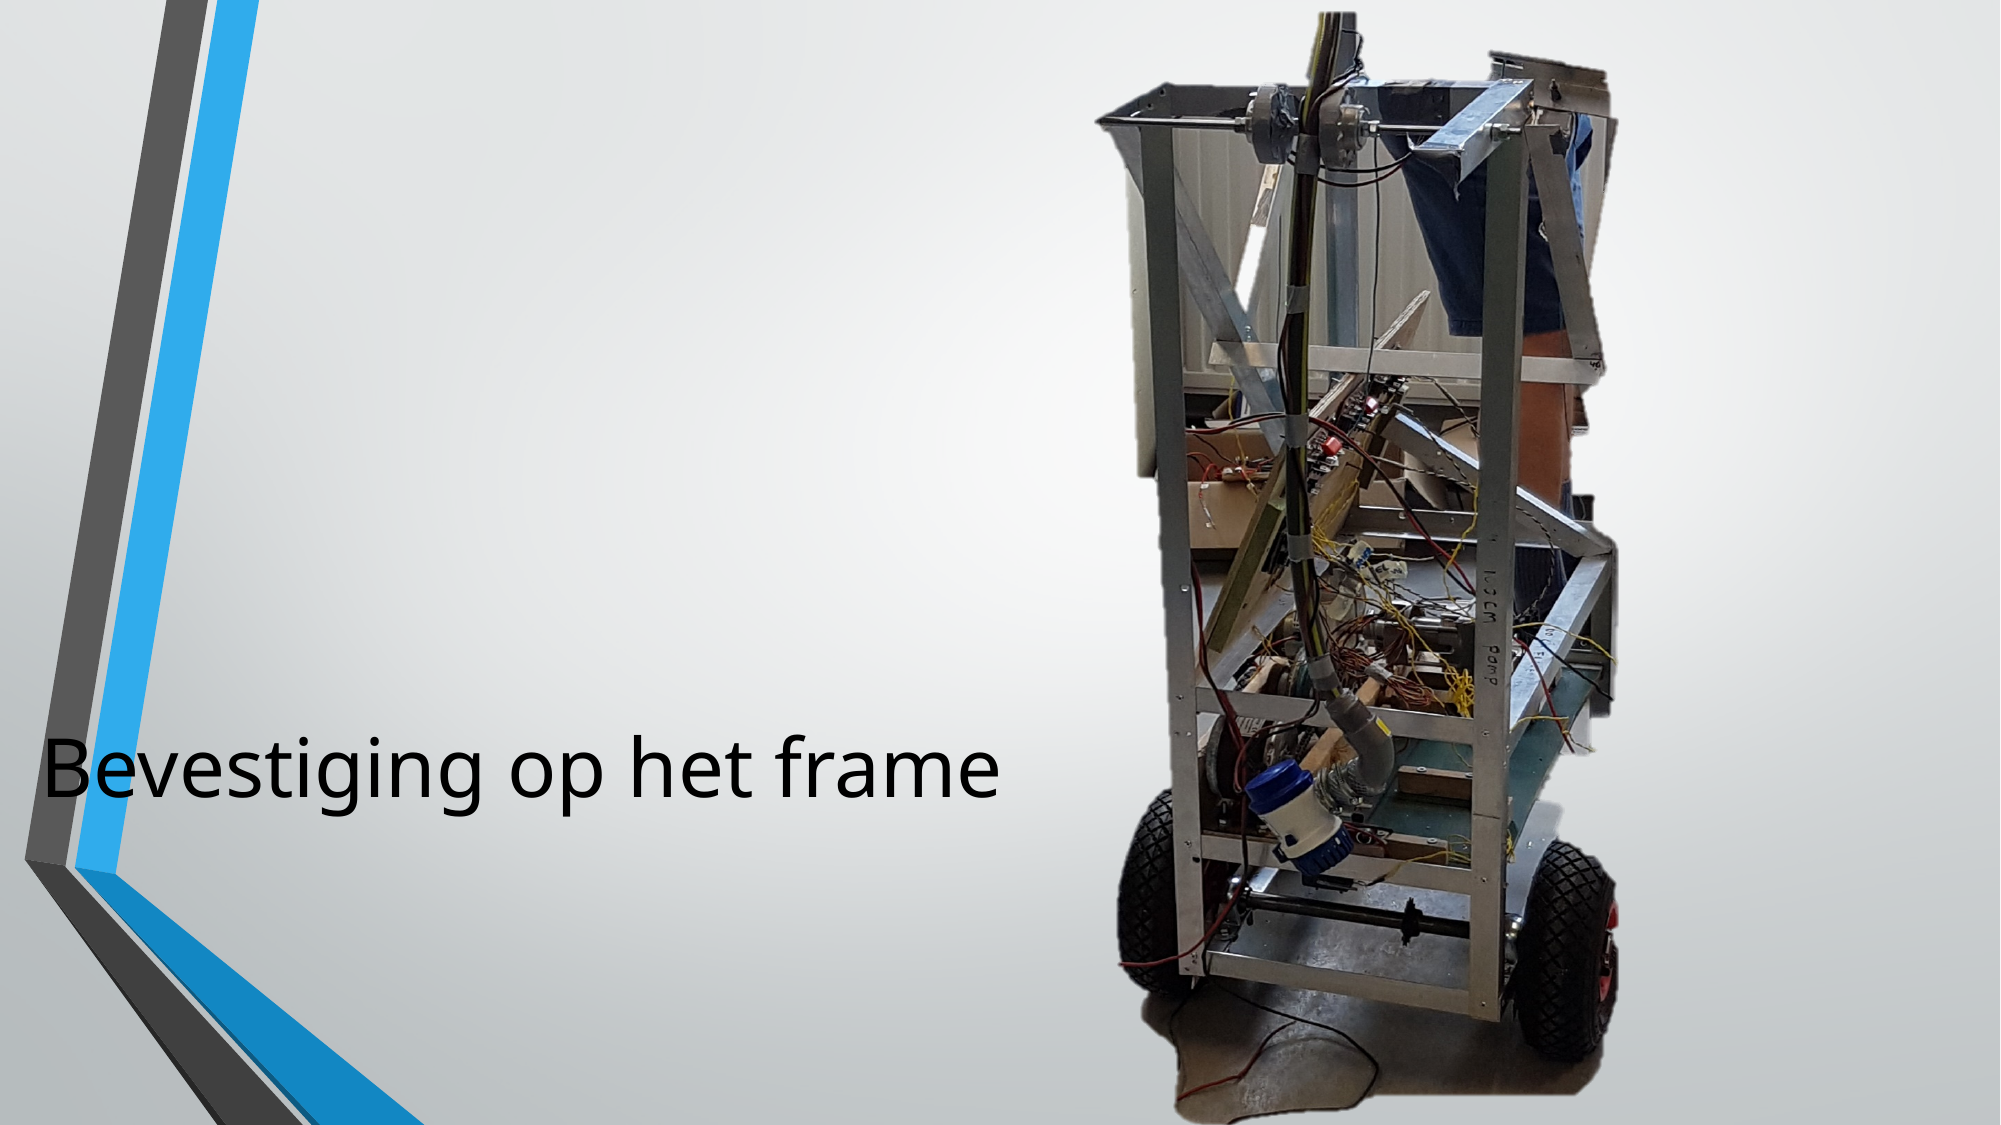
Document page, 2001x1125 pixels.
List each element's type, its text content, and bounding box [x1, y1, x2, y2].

picture [754, 0, 1714, 1125]
title Bevestiging op het frame [0, 708, 754, 822]
